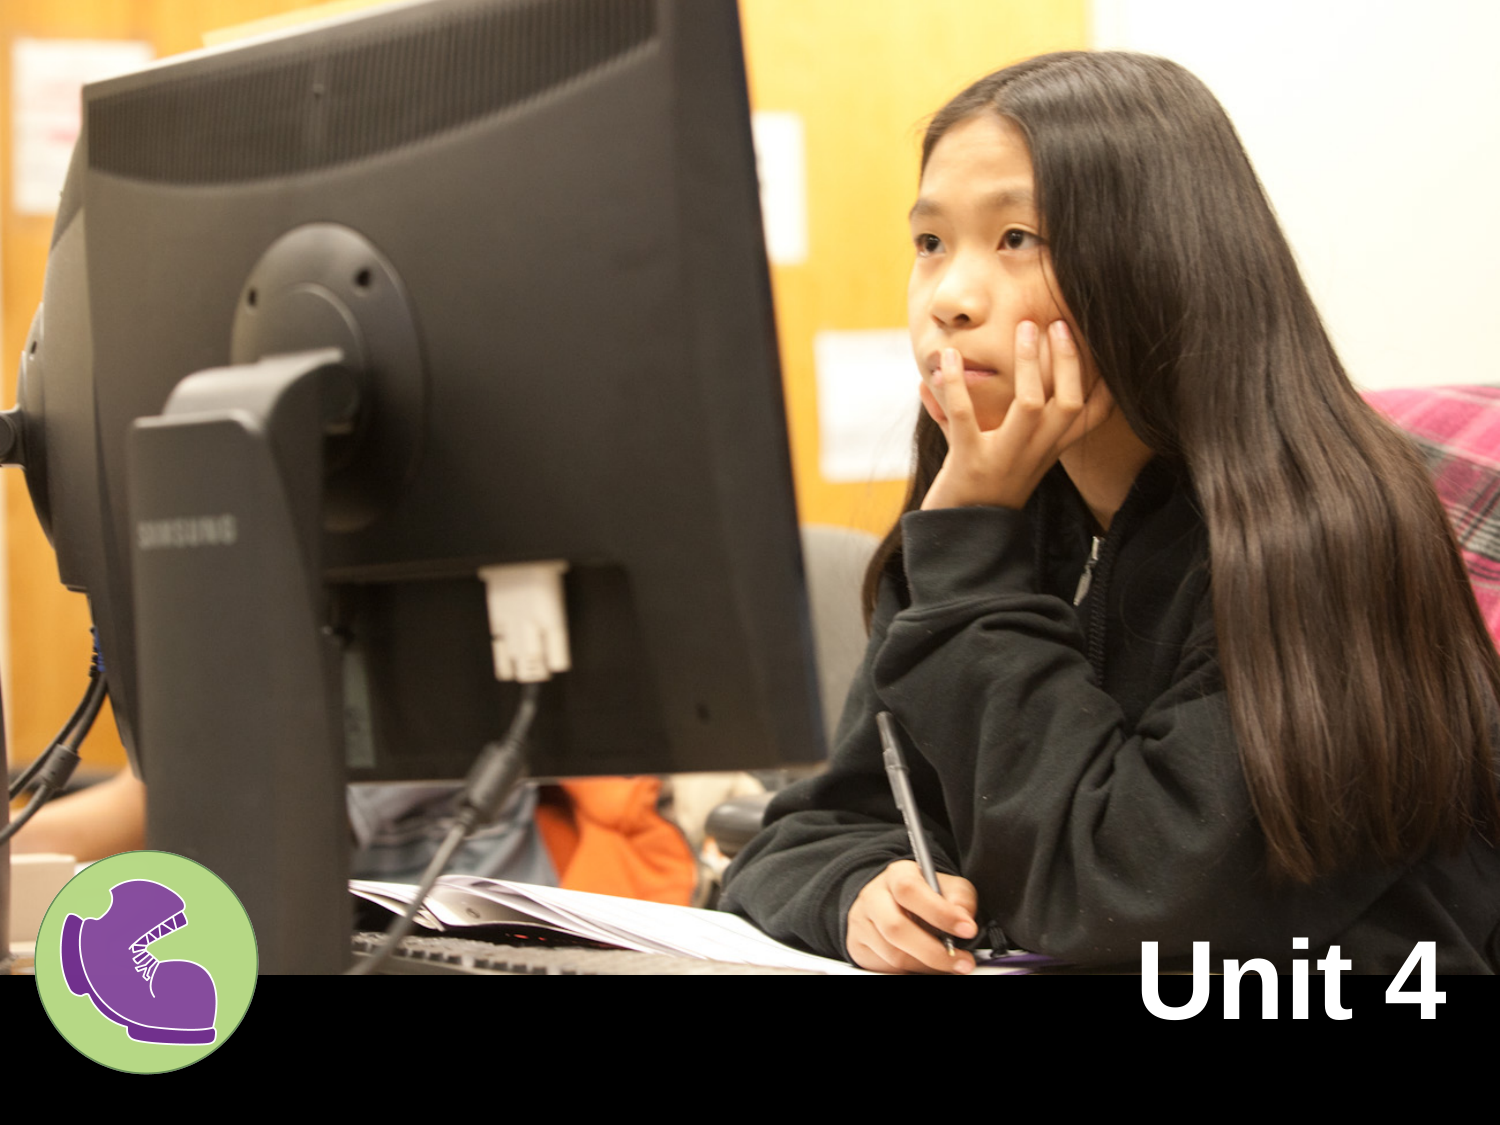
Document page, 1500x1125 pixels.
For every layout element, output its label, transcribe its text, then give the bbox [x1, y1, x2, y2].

picture [0, 0, 1500, 1088]
title Unit 4 [37, 900, 1463, 1095]
